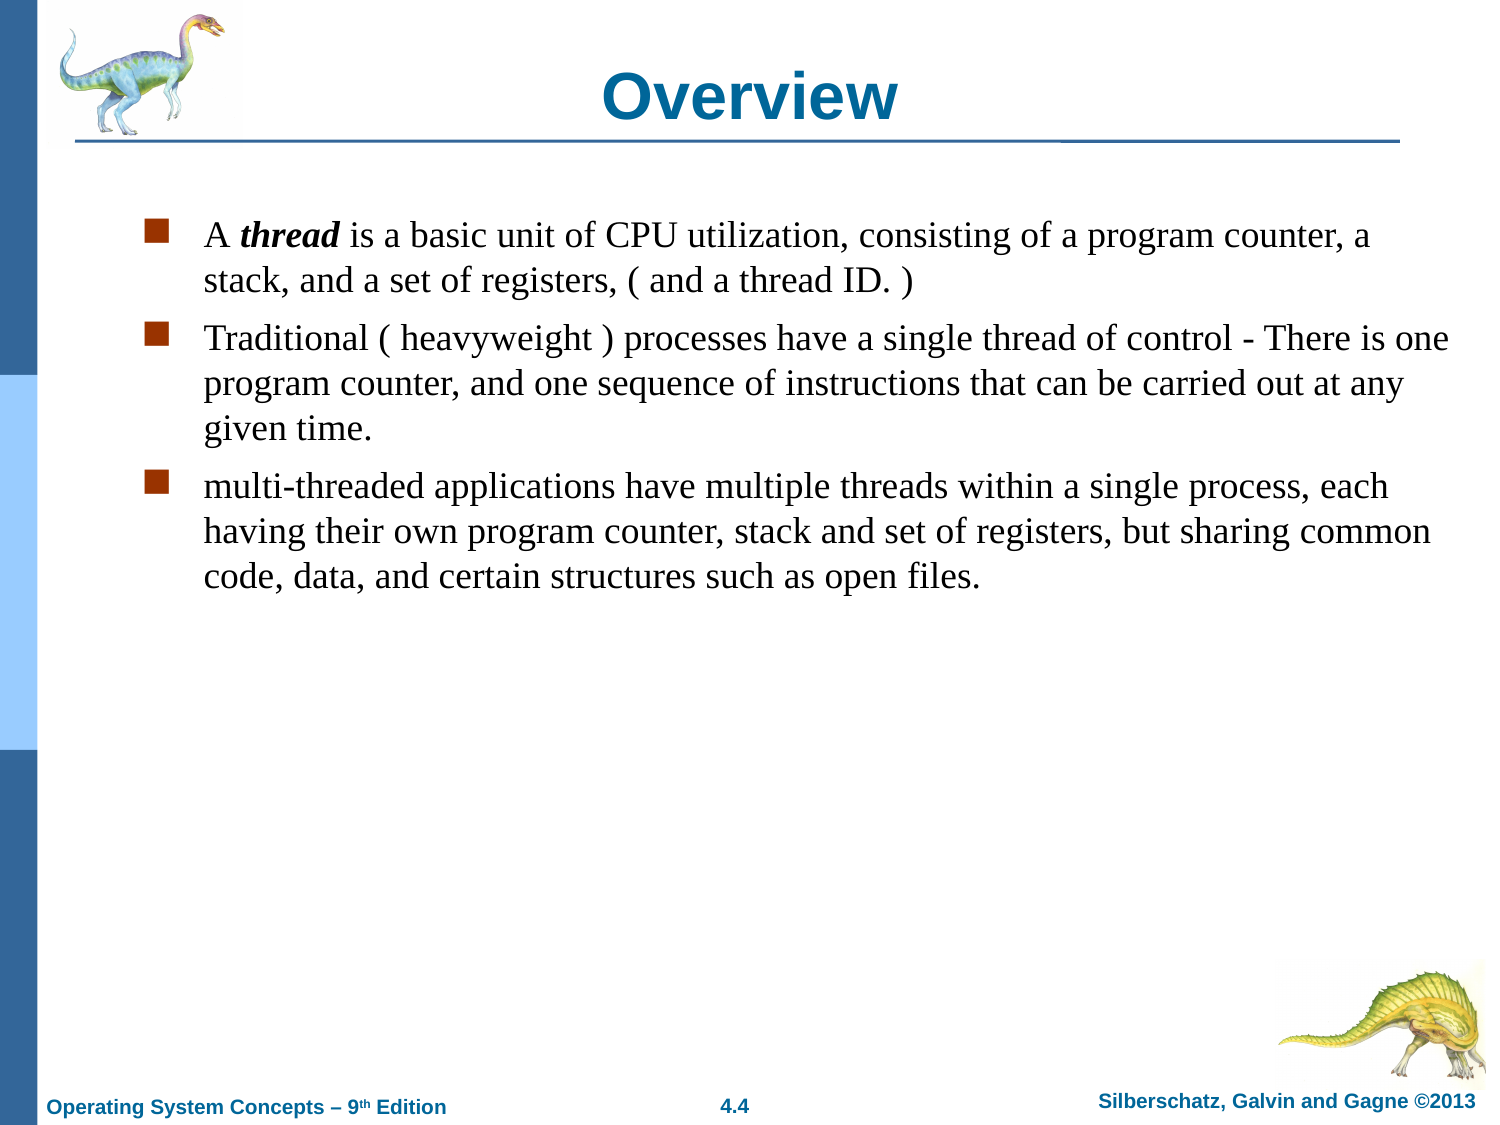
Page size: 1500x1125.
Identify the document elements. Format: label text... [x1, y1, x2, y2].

list A thread is a basic unit of CPU utilization, consisting of a program counter, a stack, and a set of registers, ( and a thread ID. ) Traditional ( heavyweight ) processes have a single thread of control - There is one program counter, and one sequence of instructions that can be carried out at any given time. multi-threaded applications have multiple threads within a single process, each having their own program counter, stack and set of registers, but sharing common code, data, and certain structures such as open files. [132, 202, 1483, 946]
title Overview [75, 45, 1425, 141]
picture [1275, 959, 1486, 1090]
picture [46, 0, 243, 149]
